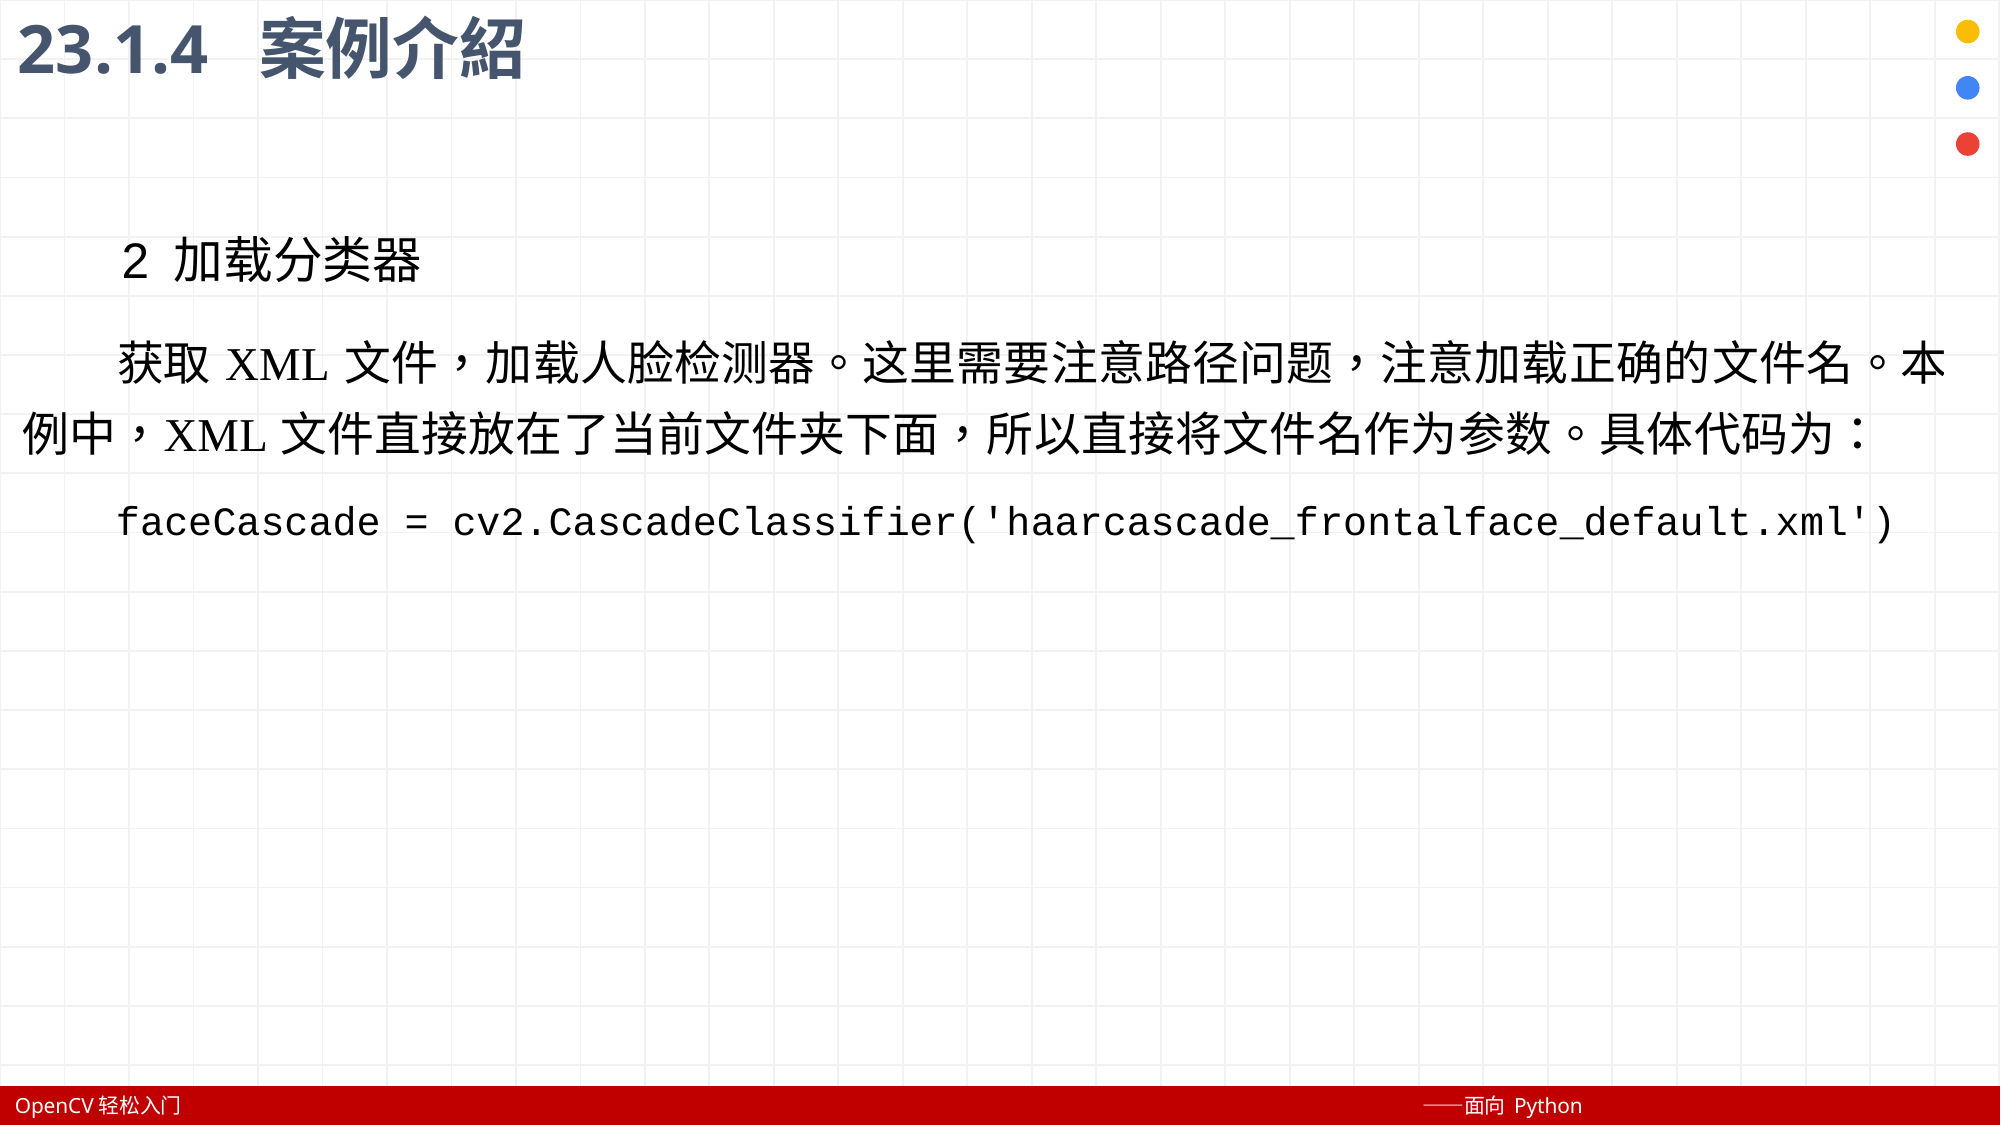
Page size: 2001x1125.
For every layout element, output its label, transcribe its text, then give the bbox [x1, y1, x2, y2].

picture [22, 164, 1944, 549]
text_box 23.1.4 案例介紹 [2, 0, 542, 95]
